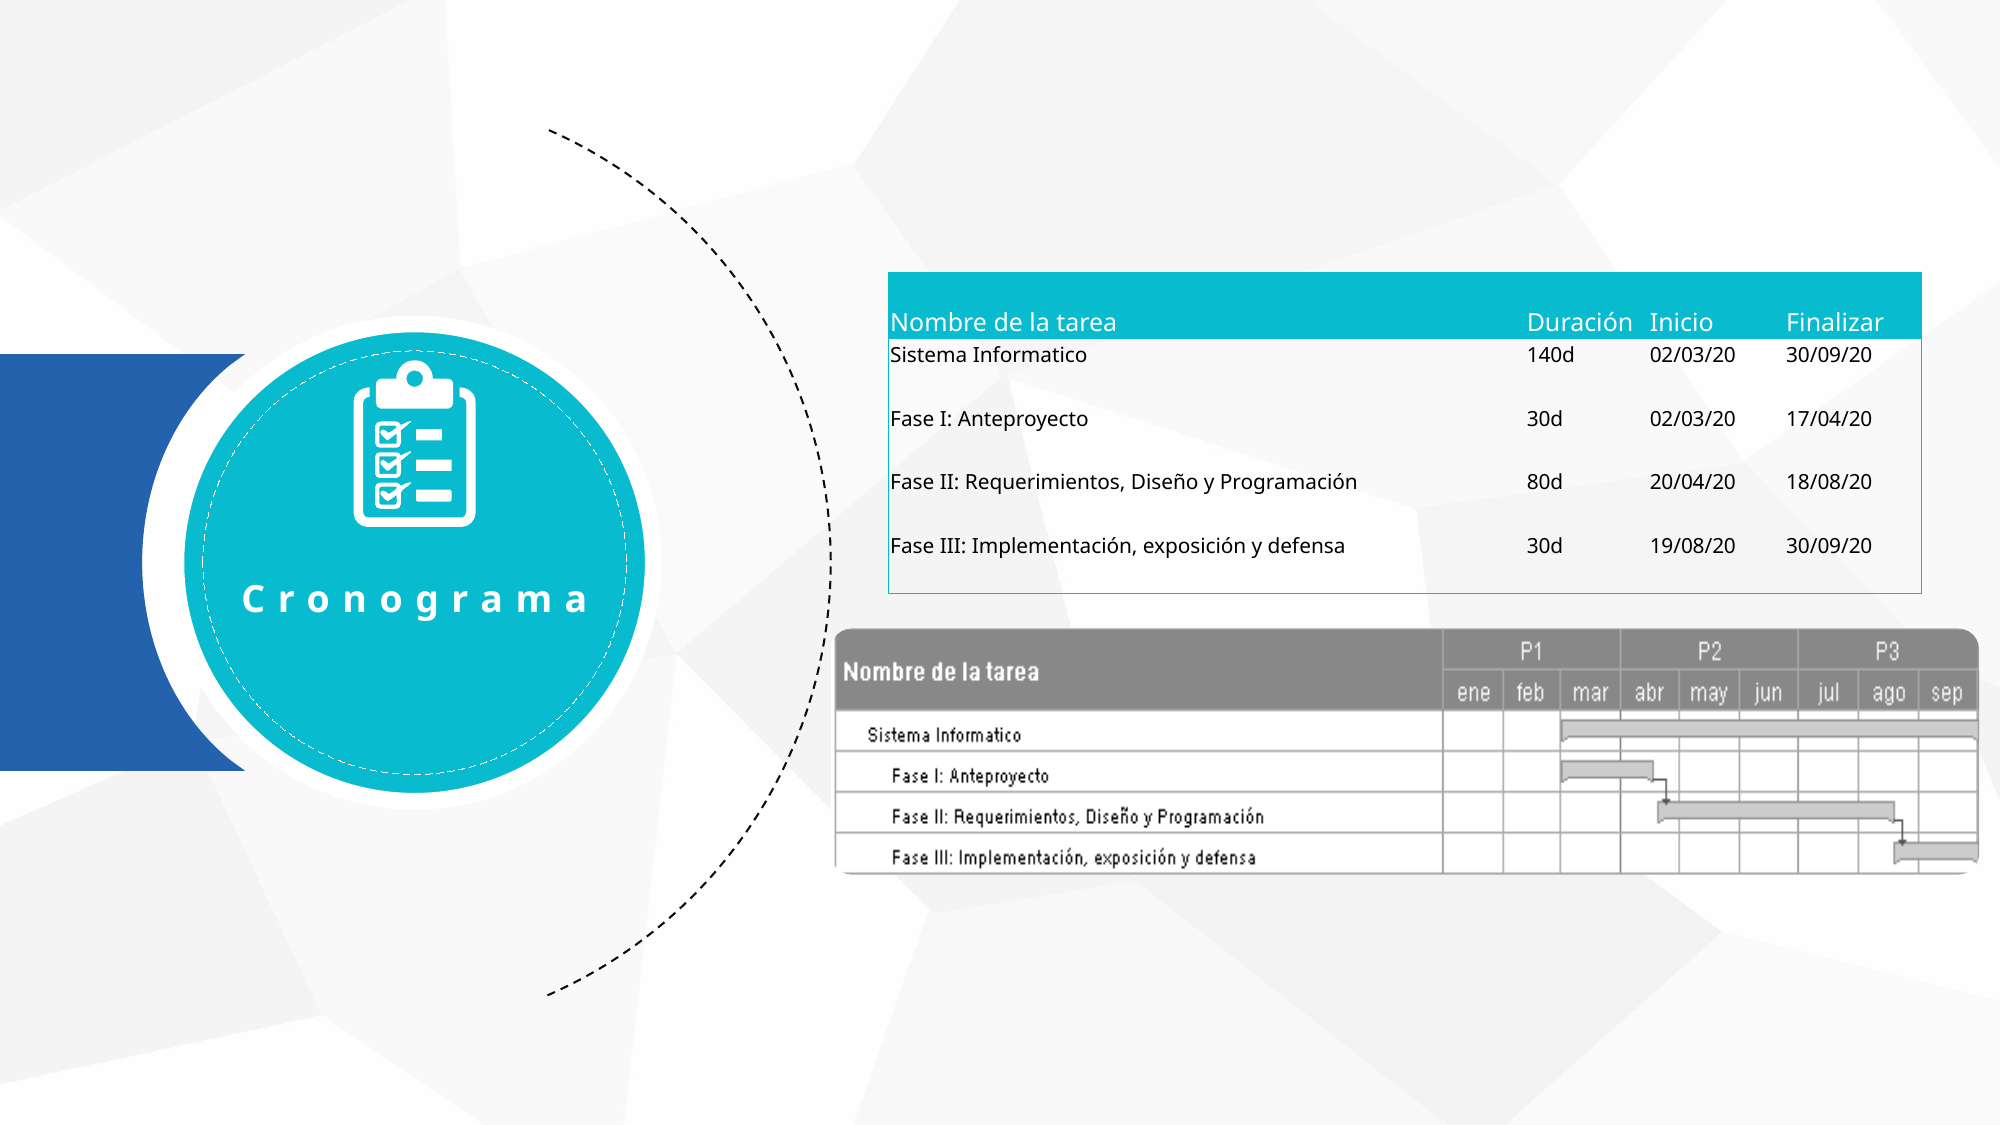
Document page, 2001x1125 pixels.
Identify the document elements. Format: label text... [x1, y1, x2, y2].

table_cell 80d [1525, 466, 1648, 529]
table_cell 17/04/20 [1785, 402, 1921, 466]
table_cell 19/08/20 [1648, 529, 1785, 593]
table_cell 20/04/20 [1648, 466, 1785, 529]
table_cell 30/09/20 [1785, 339, 1921, 402]
table_cell Fase III: Implementación, exposición y defensa [889, 529, 1525, 593]
table_cell 02/03/20 [1648, 402, 1785, 466]
table_cell 18/08/20 [1785, 466, 1921, 529]
table_header Inicio [1648, 273, 1785, 339]
picture [0, 0, 2001, 1125]
table_cell 30d [1525, 402, 1648, 466]
table_cell Fase II: Requerimientos, Diseño y Programación [889, 466, 1525, 529]
text_box [174, 322, 655, 803]
table_header Nombre de la tarea [889, 273, 1525, 339]
text_box [202, 350, 627, 775]
table_cell 140d [1525, 339, 1648, 402]
table_header Finalizar [1785, 273, 1921, 339]
text_box Cronograma [241, 558, 588, 628]
text_box [460, 129, 832, 997]
table_cell 30d [1525, 529, 1648, 593]
table_cell 02/03/20 [1648, 339, 1785, 402]
table_cell Fase I: Anteproyecto [889, 402, 1525, 466]
table_cell 30/09/20 [1785, 529, 1921, 593]
table_header Duración [1525, 273, 1648, 339]
table_cell Sistema Informatico [889, 339, 1525, 402]
text_box [0, 353, 249, 772]
